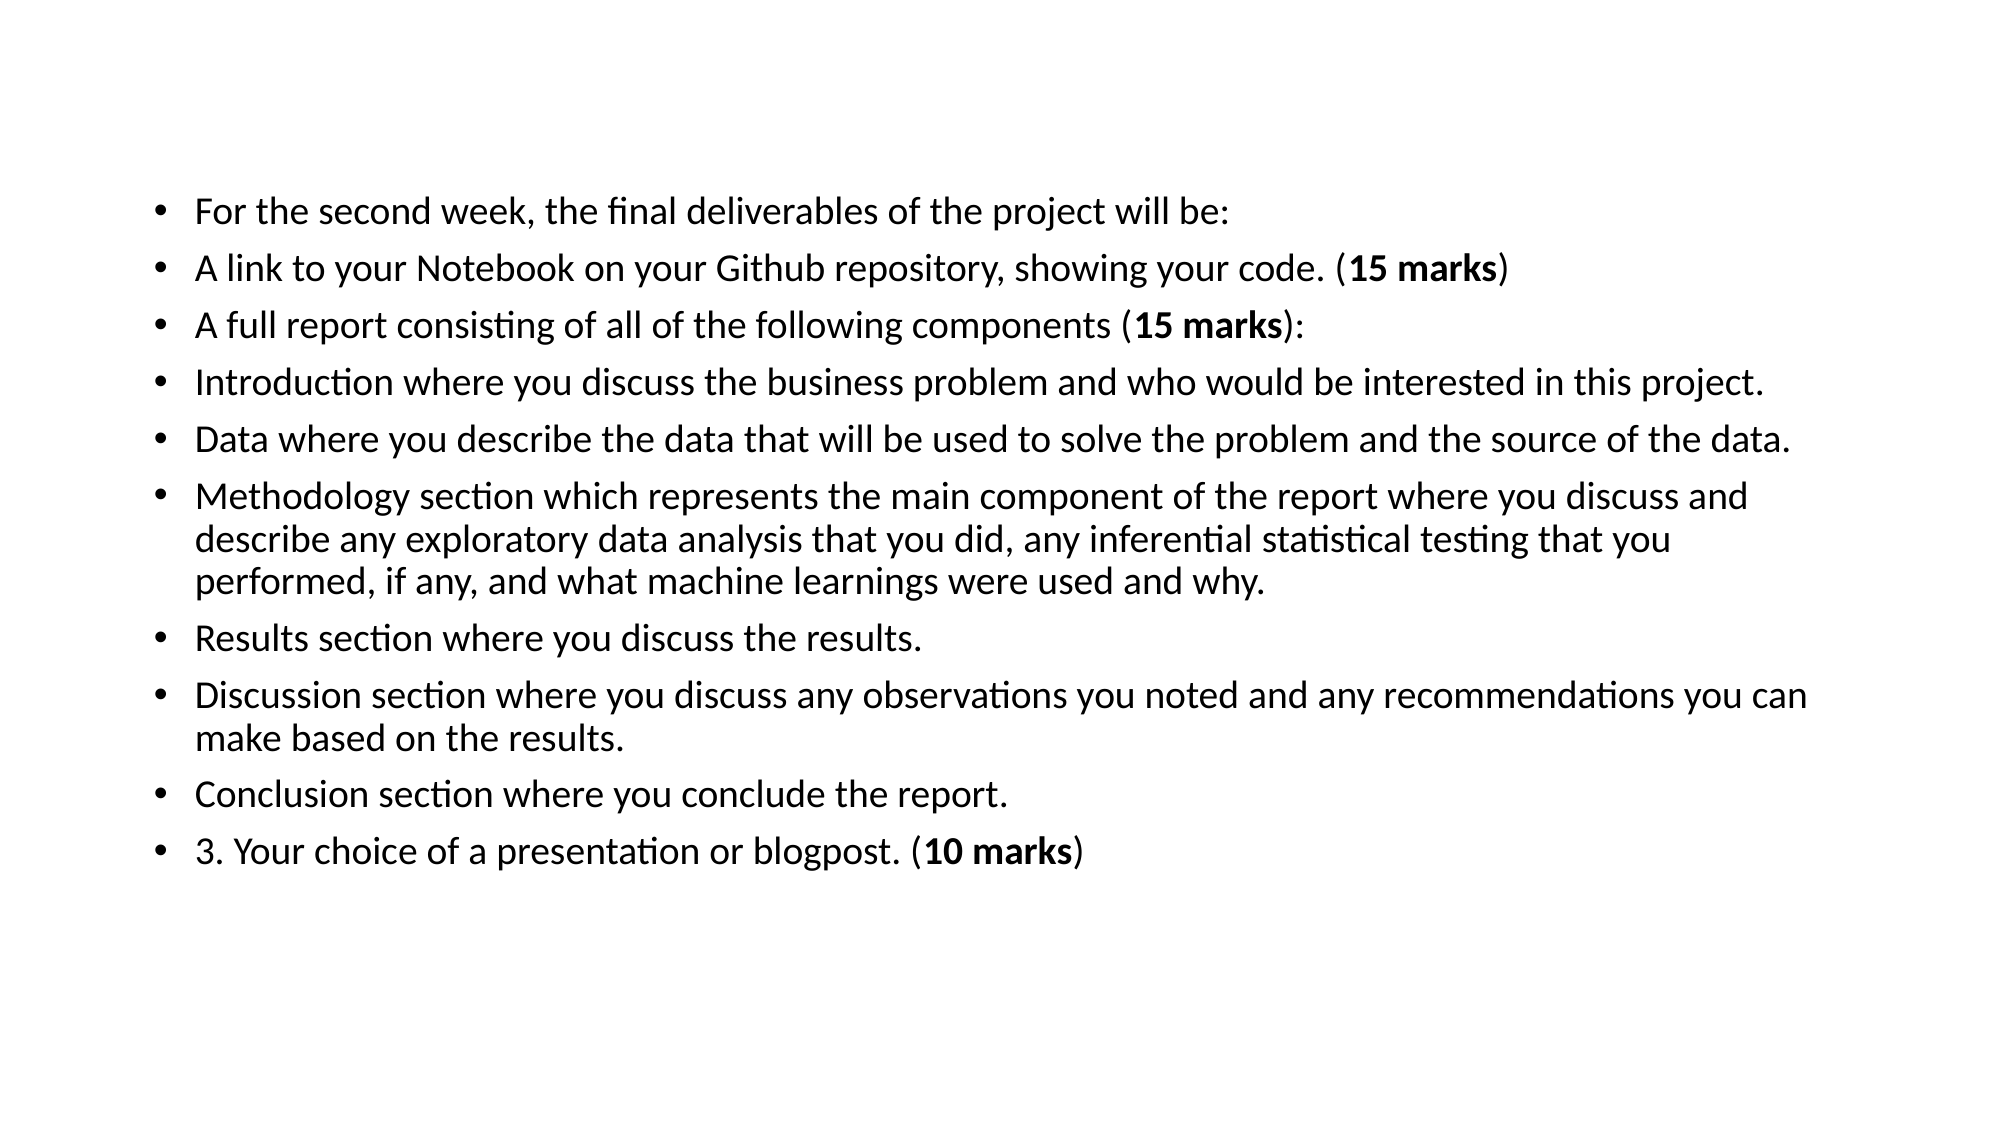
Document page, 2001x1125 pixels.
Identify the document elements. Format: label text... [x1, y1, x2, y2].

list For the second week, the final deliverables of the project will be: A link to your Notebook on your Github repository, showing your code. (15 marks) A full report consisting of all of the following components (15 marks): Introduction where you discuss the business problem and who would be interested in this project. Data where you describe the data that will be used to solve the problem and the source of the data. Methodology section which represents the main component of the report where you discuss and describe any exploratory data analysis that you did, any inferential statistical testing that you performed, if any, and what machine learnings were used and why. Results section where you discuss the results. Discussion section where you discuss any observations you noted and any recommendations you can make based on the results. Conclusion section where you conclude the report. 3. Your choice of a presentation or blogpost. (10 marks) [138, 183, 1864, 898]
